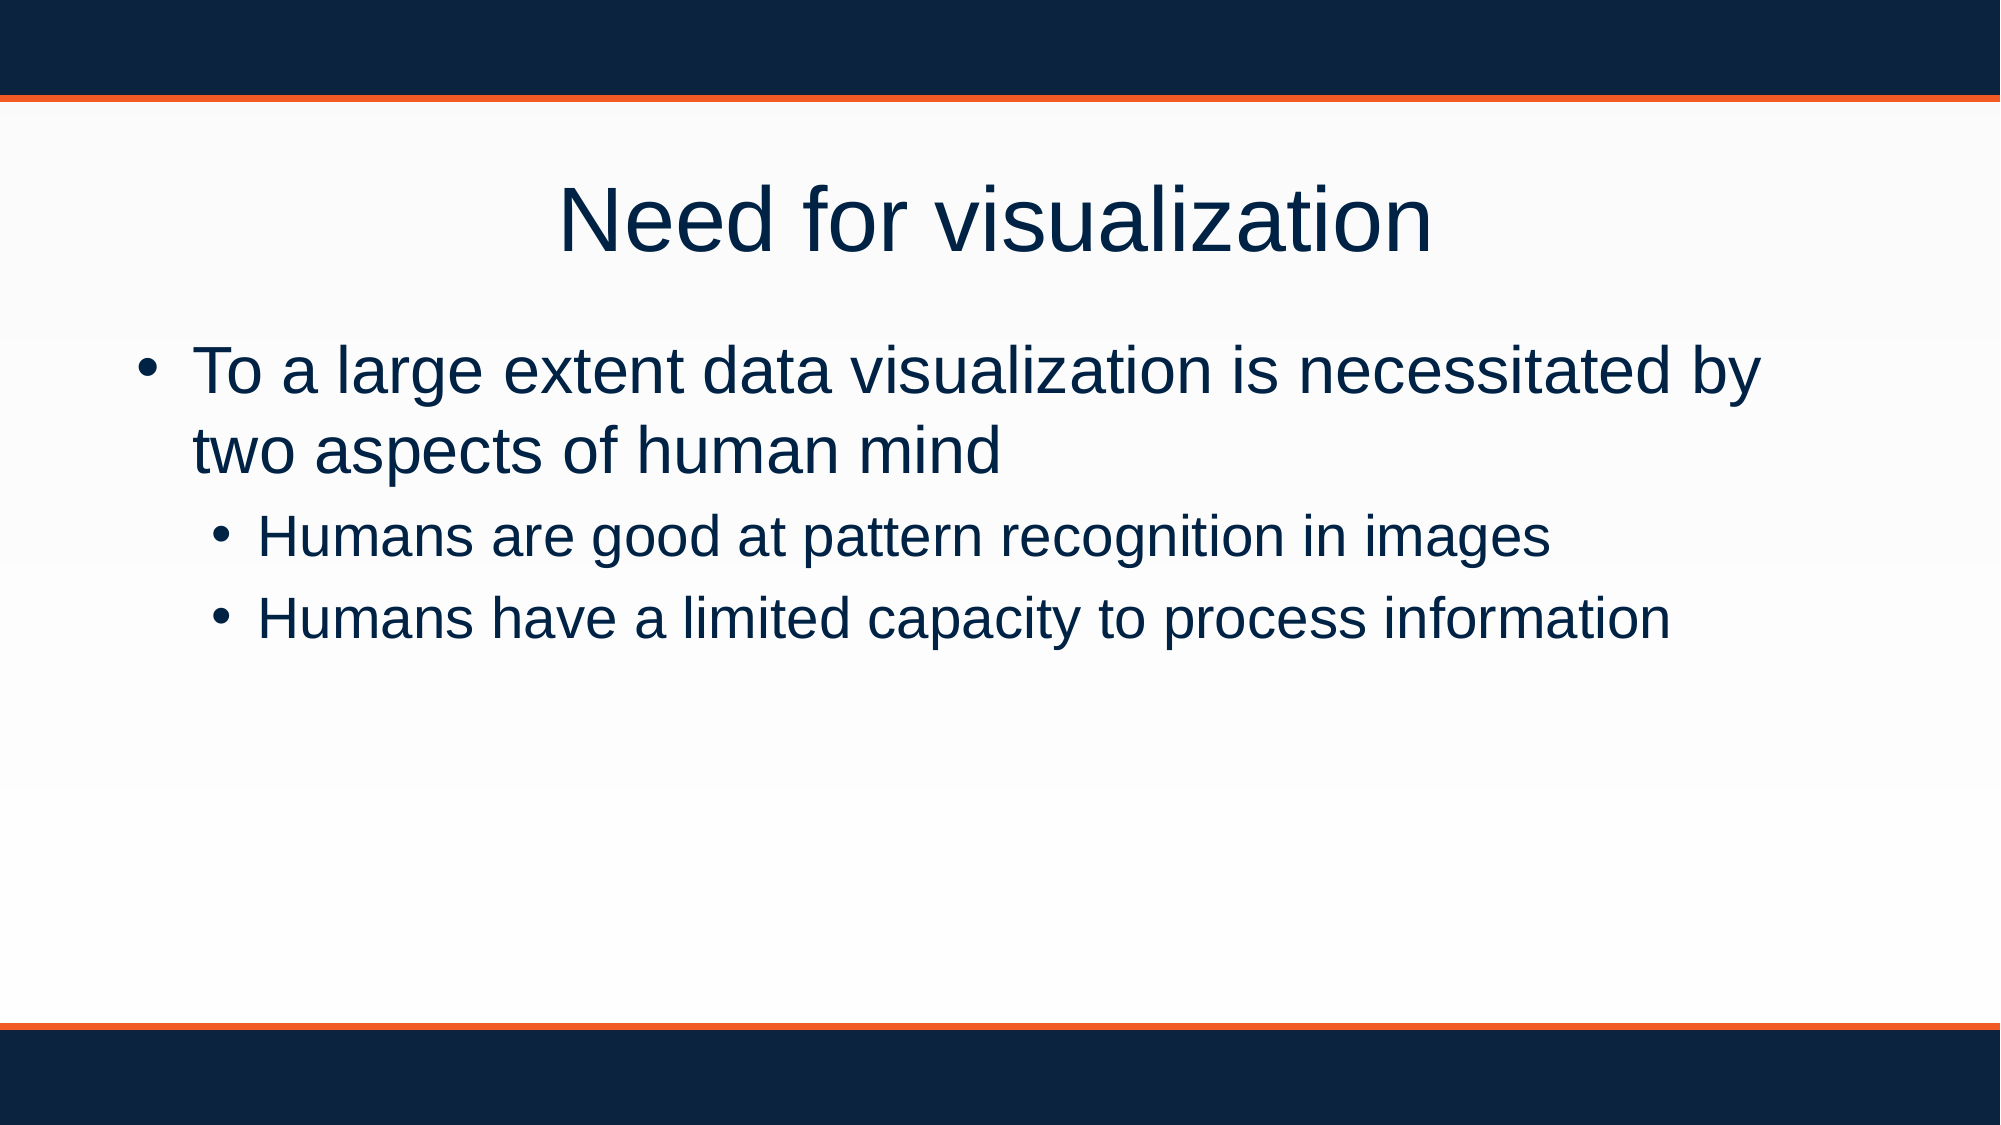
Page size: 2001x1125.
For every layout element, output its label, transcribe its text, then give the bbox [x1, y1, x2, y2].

list To a large extent data visualization is necessitated by two aspects of human mind Humans are good at pattern recognition in images Humans have a limited capacity to process information [121, 319, 1879, 979]
title Need for visualization [41, 142, 1953, 287]
